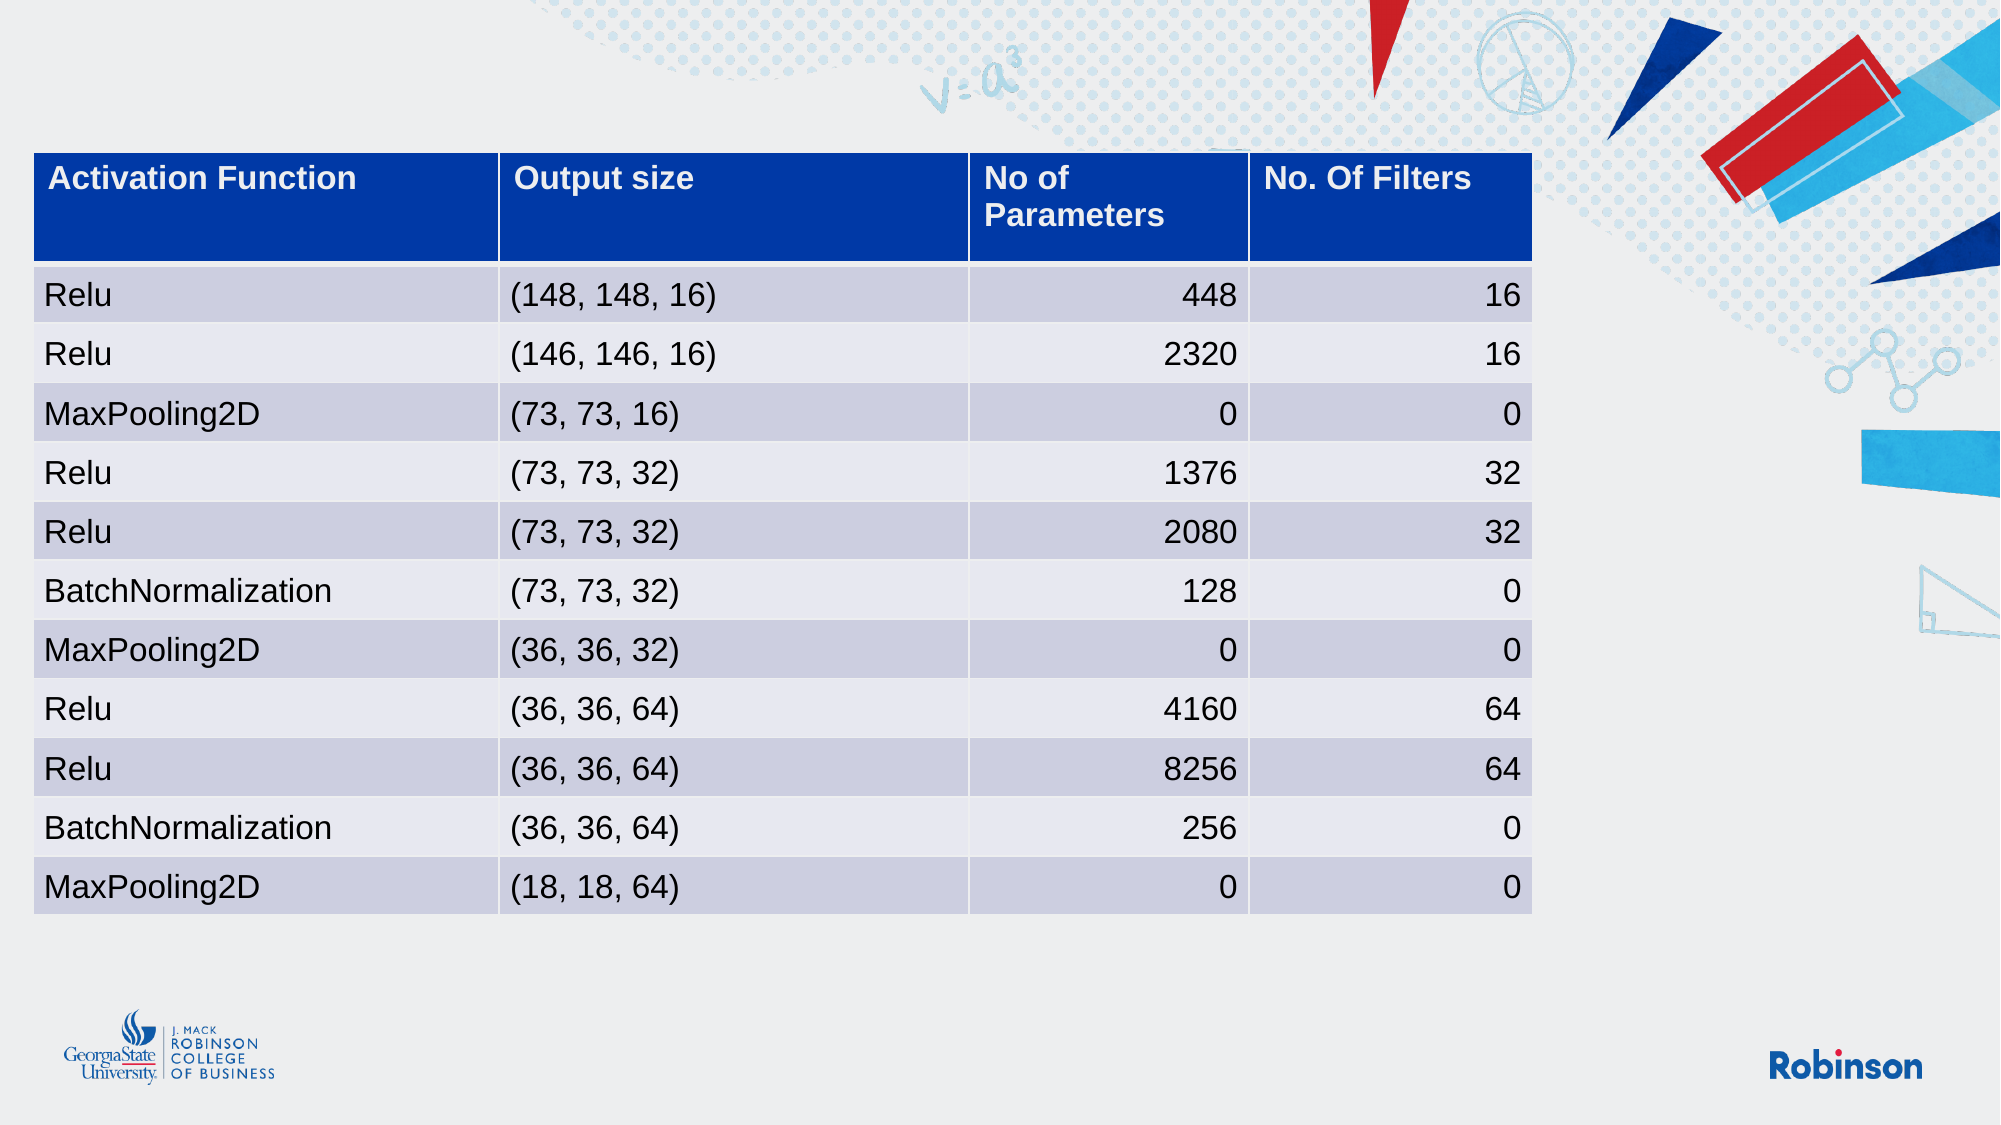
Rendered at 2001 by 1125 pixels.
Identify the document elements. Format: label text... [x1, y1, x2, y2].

table_cell (73, 73, 32) [500, 561, 968, 618]
table_cell (36, 36, 64) [500, 679, 968, 737]
table_cell (36, 36, 32) [500, 620, 968, 678]
table_cell 64 [1250, 679, 1532, 737]
table_header Output size [500, 153, 968, 261]
table_cell 4160 [970, 679, 1248, 737]
table_cell 0 [1250, 798, 1532, 855]
table_cell BatchNormalization [34, 561, 498, 618]
table_cell 16 [1250, 267, 1532, 322]
table_cell 64 [1250, 738, 1532, 796]
table_cell 2320 [970, 324, 1248, 382]
table_cell (73, 73, 16) [500, 383, 968, 441]
table_cell (36, 36, 64) [500, 798, 968, 855]
table_cell 16 [1250, 324, 1532, 382]
table_cell 8256 [970, 738, 1248, 796]
table_cell Relu [34, 738, 498, 796]
table_cell (73, 73, 32) [500, 443, 968, 500]
table_header Activation Function [34, 153, 498, 261]
table_cell 0 [1250, 561, 1532, 618]
table_cell Relu [34, 267, 498, 322]
table_cell 448 [970, 267, 1248, 322]
table_cell (146, 146, 16) [500, 324, 968, 382]
table_cell 32 [1250, 443, 1532, 500]
table_cell (148, 148, 16) [500, 267, 968, 322]
table_cell 0 [1250, 857, 1532, 914]
table_header No. Of Filters [1250, 153, 1532, 261]
table_cell Relu [34, 679, 498, 737]
table_cell Relu [34, 324, 498, 382]
table_cell 0 [970, 620, 1248, 678]
picture [0, 0, 2000, 1125]
table_cell MaxPooling2D [34, 620, 498, 678]
table_cell 128 [970, 561, 1248, 618]
table_cell 0 [970, 383, 1248, 441]
table_cell 2080 [970, 502, 1248, 559]
table_cell 0 [970, 857, 1248, 914]
table_cell MaxPooling2D [34, 857, 498, 914]
table_cell BatchNormalization [34, 798, 498, 855]
table_cell 0 [1250, 620, 1532, 678]
table_cell Relu [34, 443, 498, 500]
table_header No of Parameters [970, 153, 1248, 261]
table_cell 0 [1250, 383, 1532, 441]
table_cell (36, 36, 64) [500, 738, 968, 796]
table_cell 256 [970, 798, 1248, 855]
table_cell (18, 18, 64) [500, 857, 968, 914]
table_cell Relu [34, 502, 498, 559]
table_cell (73, 73, 32) [500, 502, 968, 559]
table_cell 32 [1250, 502, 1532, 559]
table_cell 1376 [970, 443, 1248, 500]
table_cell MaxPooling2D [34, 383, 498, 441]
